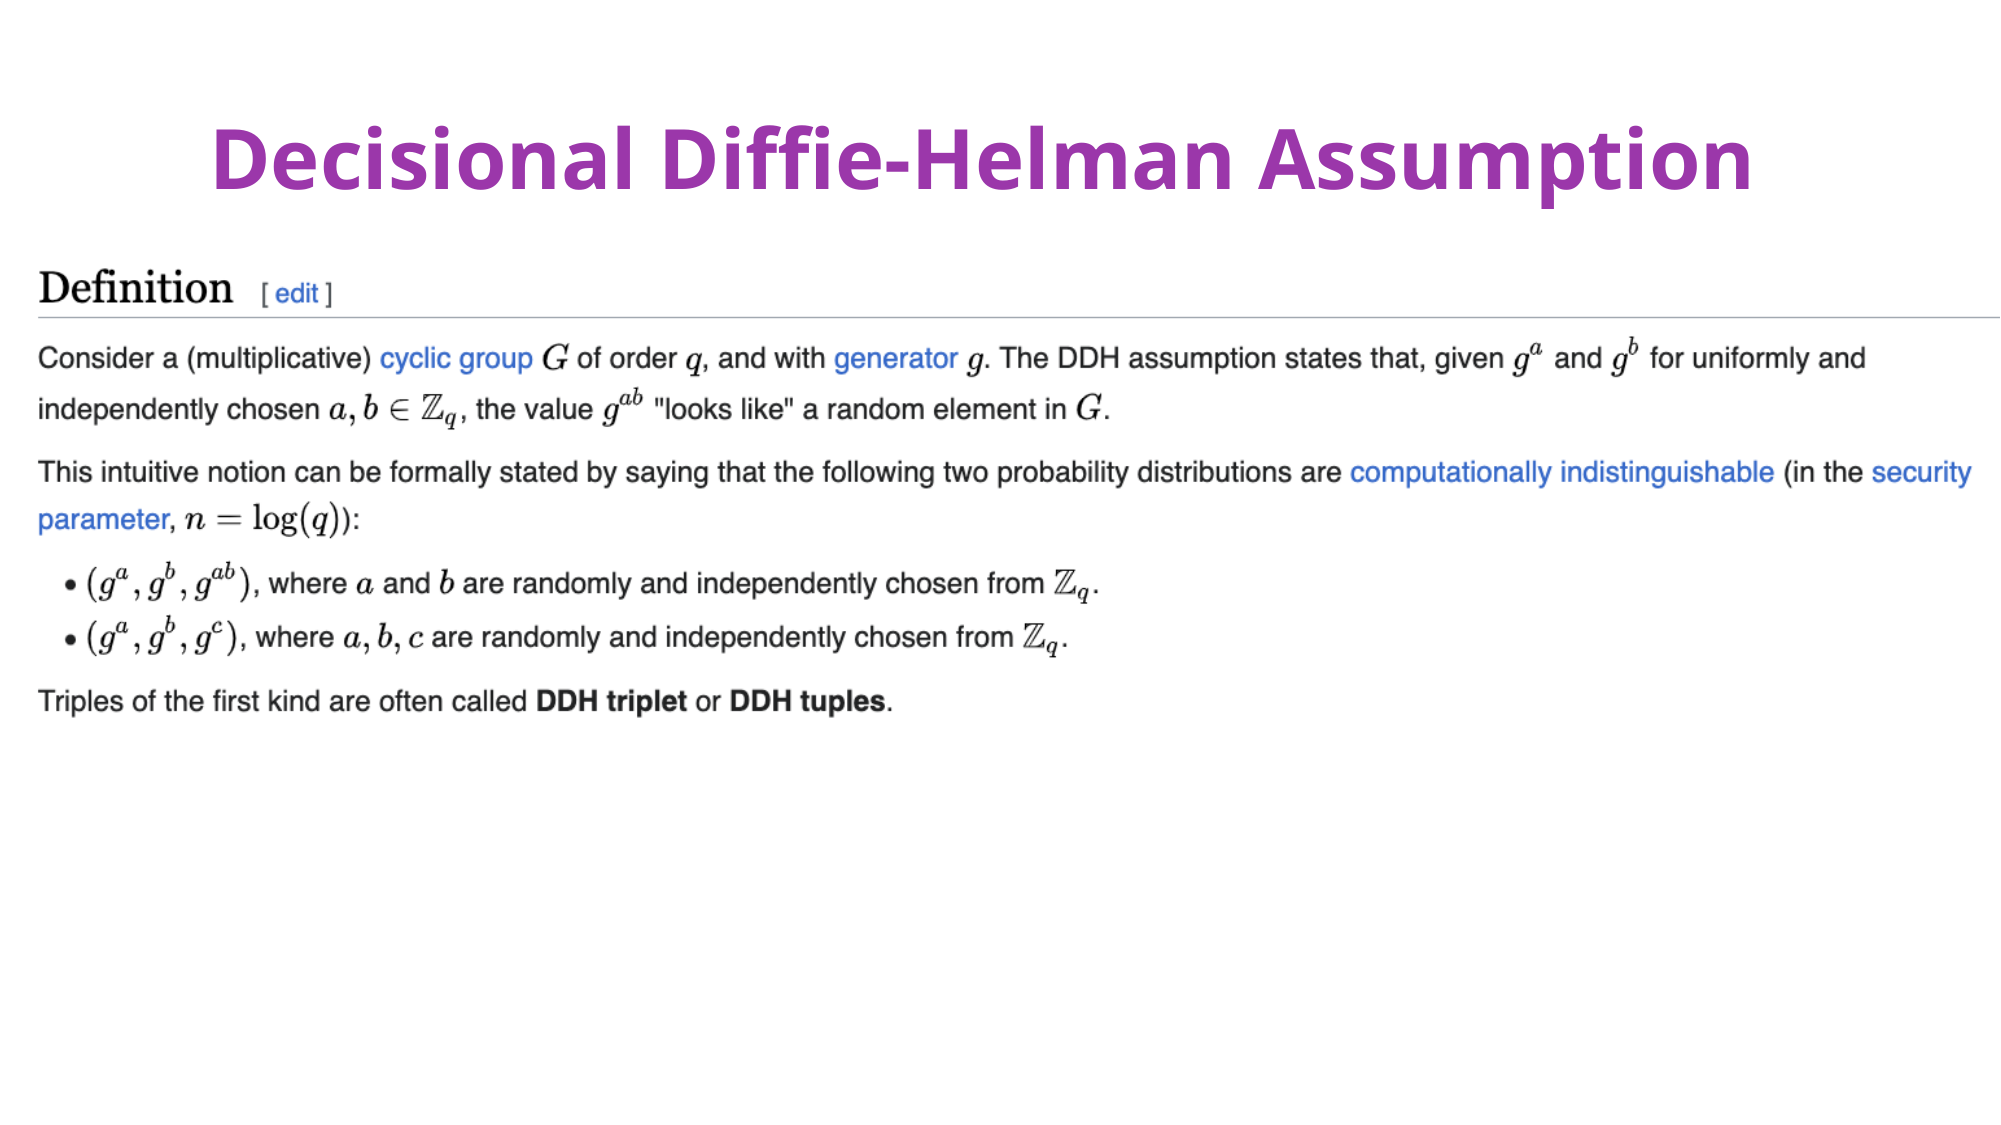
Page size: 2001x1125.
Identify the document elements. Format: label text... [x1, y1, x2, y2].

picture [24, 262, 2000, 741]
title Decisional Diffie-Helman Assumption [133, 37, 1834, 225]
